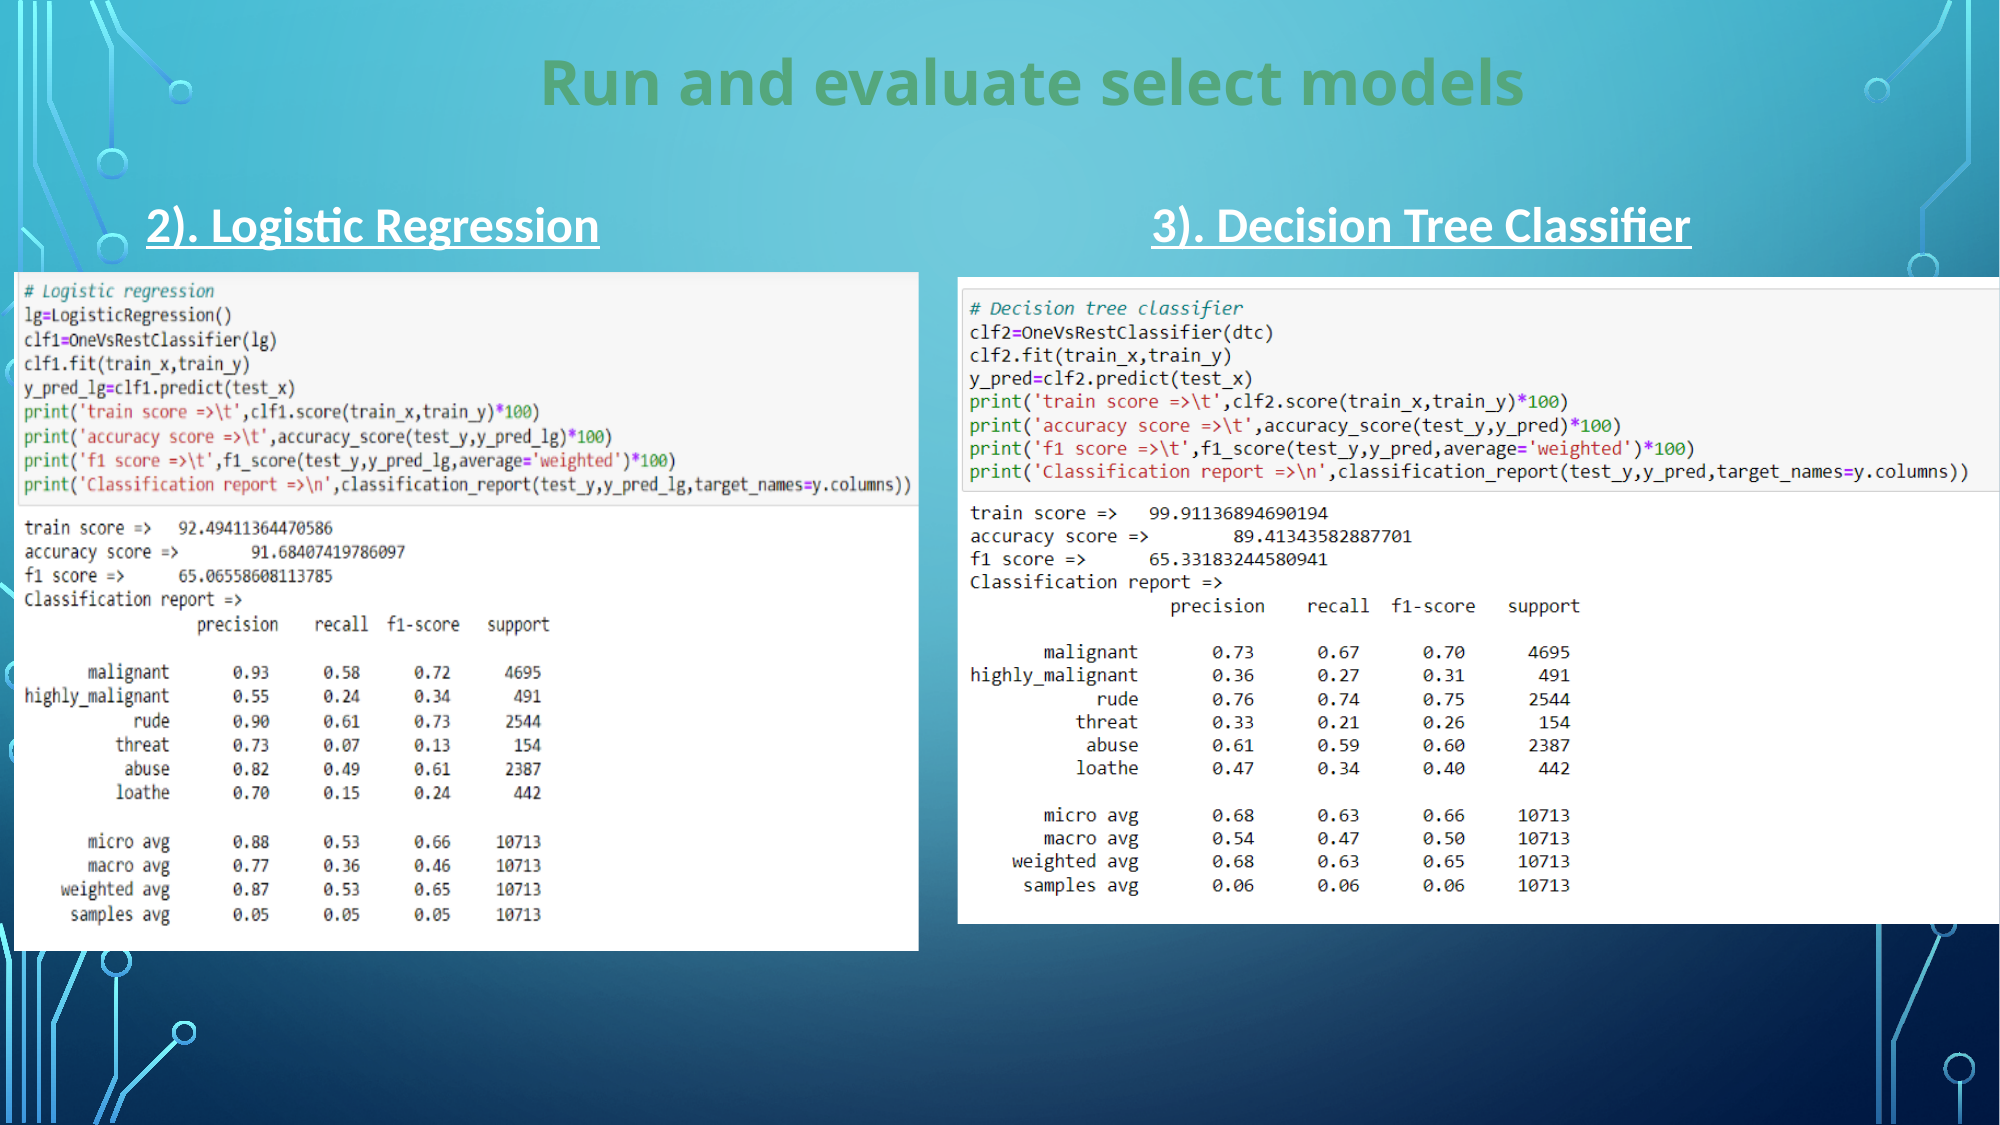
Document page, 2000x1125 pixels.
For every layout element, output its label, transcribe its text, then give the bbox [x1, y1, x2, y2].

text_box 2). Logistic Regression [131, 184, 644, 272]
picture [13, 272, 919, 952]
text_box Run and evaluate select models [524, 44, 1579, 172]
picture [957, 277, 2000, 924]
text_box 3). Decision Tree Classifier [1136, 184, 1915, 277]
